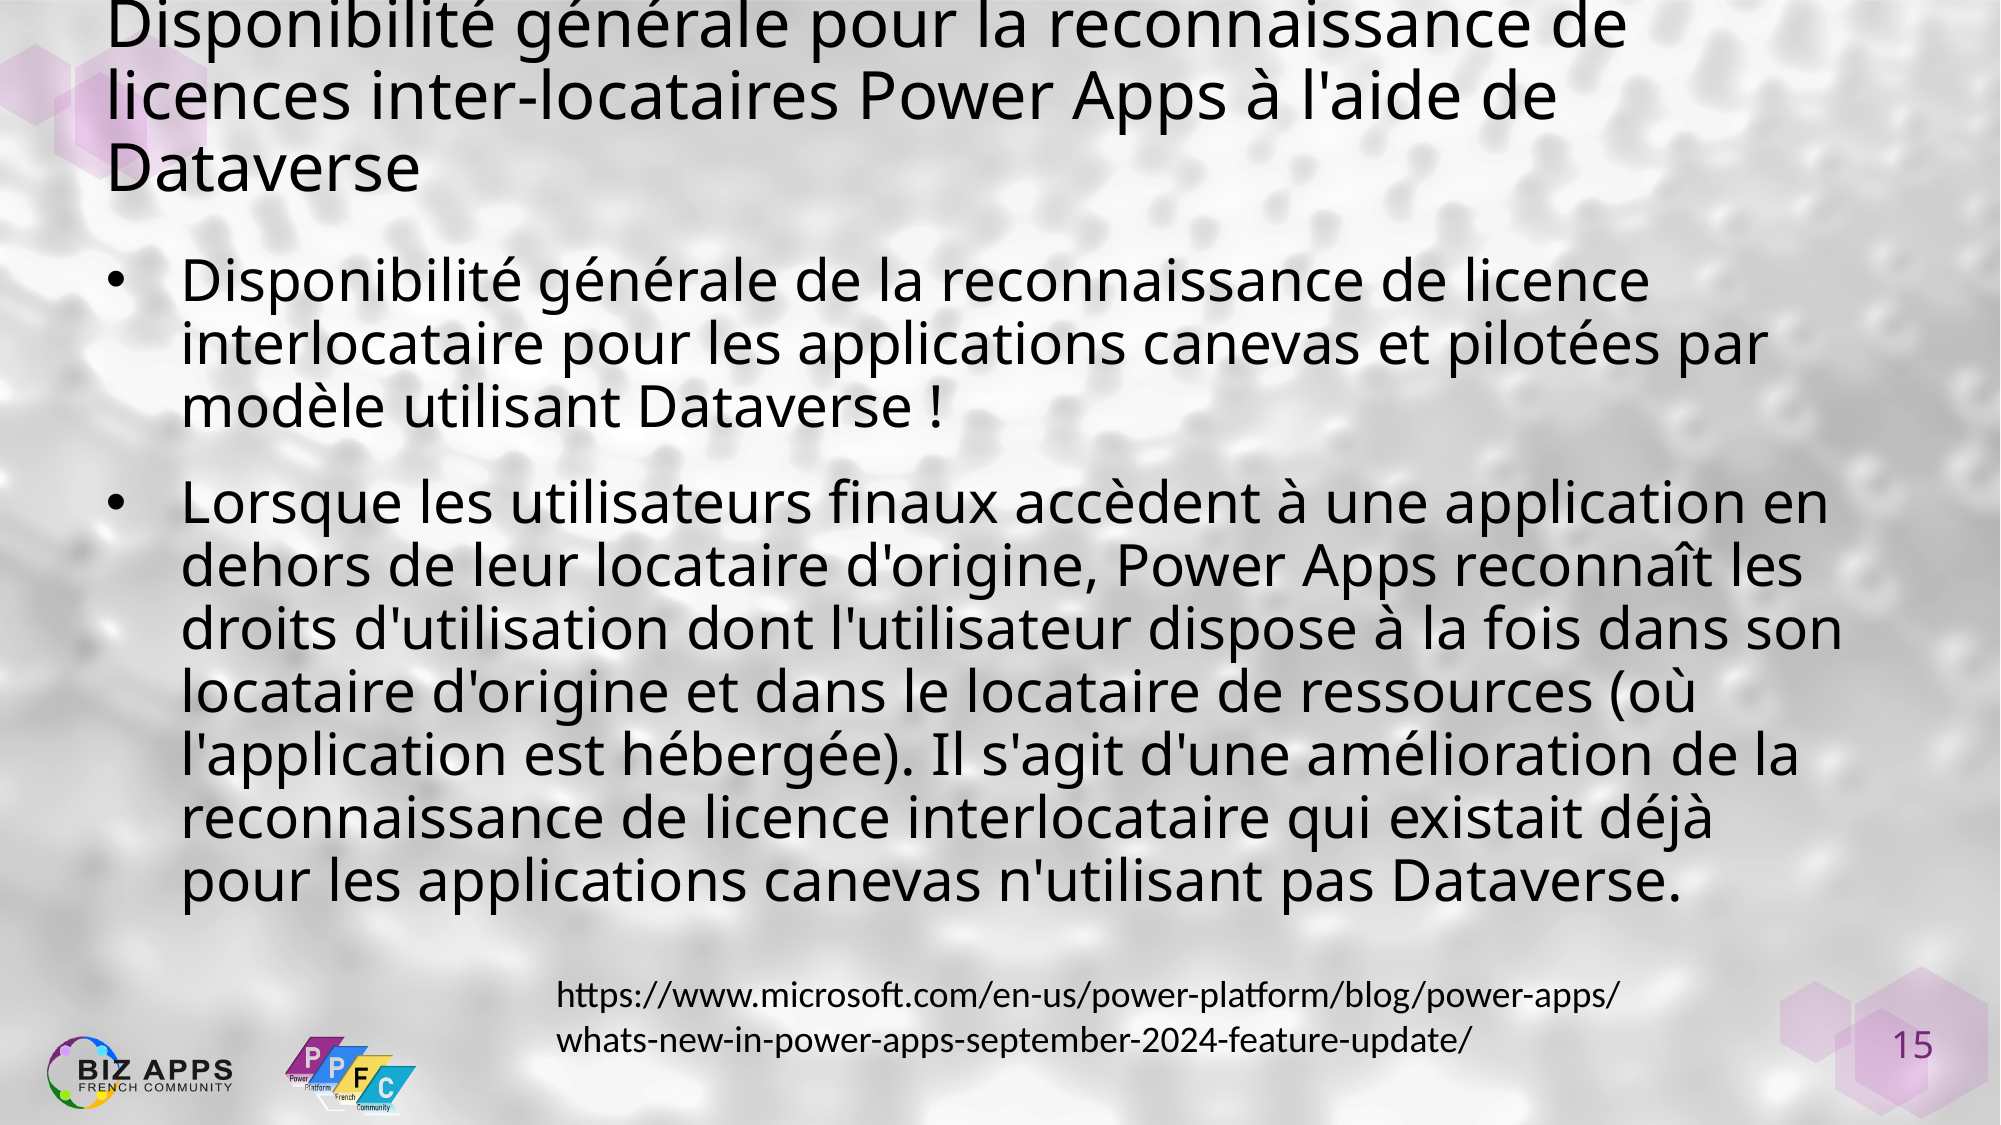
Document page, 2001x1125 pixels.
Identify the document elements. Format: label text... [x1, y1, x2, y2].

text_box https://www.microsoft.com/en-us/power-platform/blog/power-apps/whats-new-in-power-apps-september-2024-feature-update/ [541, 962, 1665, 1068]
list Disponibilité générale de la reconnaissance de licence interlocataire pour les applications canevas et pilotées par modèle utilisant Dataverse ! Lorsque les utilisateurs finaux accèdent à une application en dehors de leur locataire d'origine, Power Apps reconnaît les droits d'utilisation dont l'utilisateur dispose à la fois dans son locataire d'origine et dans le locataire de ressources (où l'application est hébergée). Il s'agit d'une amélioration de la reconnaissance de licence interlocataire qui existait déjà pour les applications canevas n'utilisant pas Dataverse. [90, 243, 1863, 1014]
slide_number 15 [1837, 1015, 1988, 1077]
picture [0, 0, 2001, 1125]
title Disponibilité générale pour la reconnaissance de licences inter-locataires Power Apps à l'aide de Dataverse [90, 17, 1850, 180]
